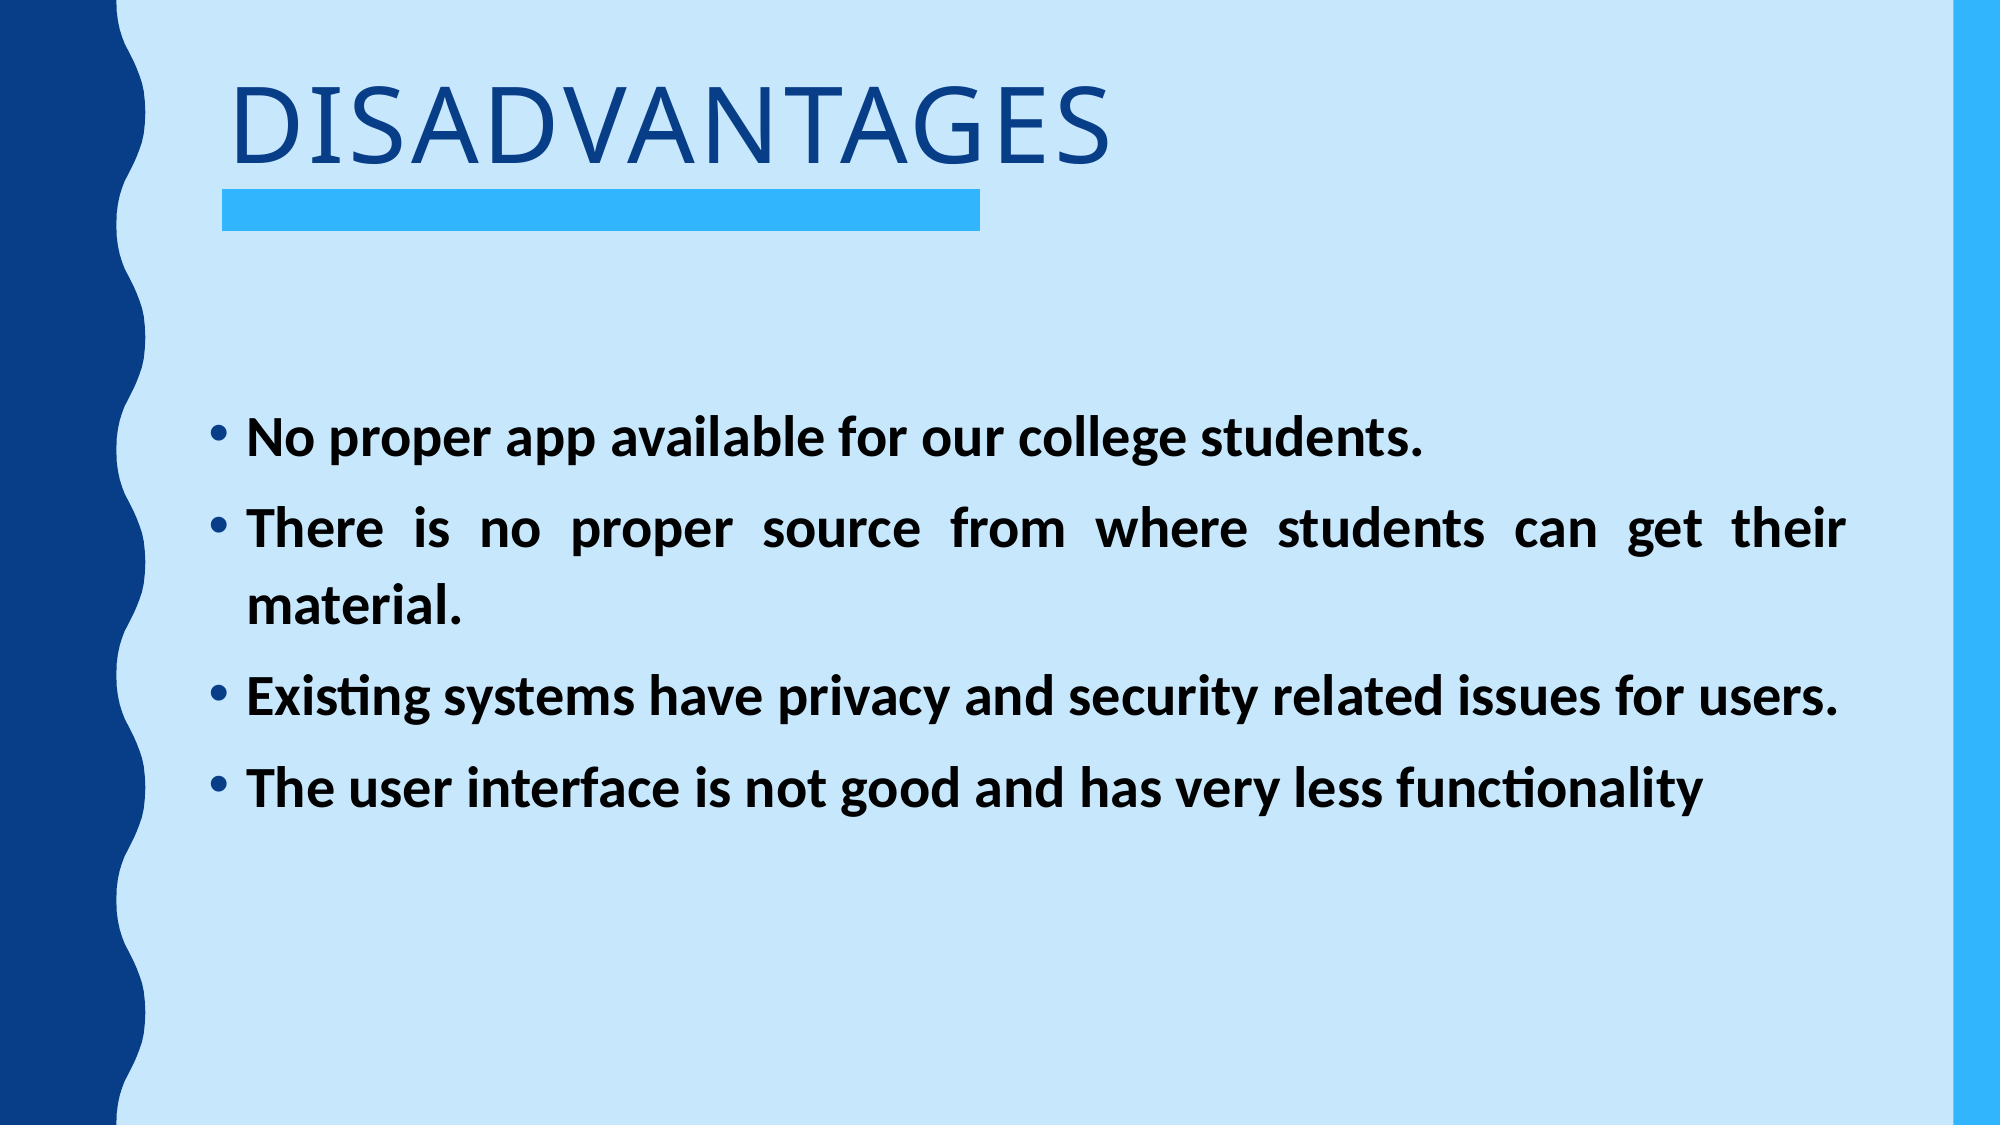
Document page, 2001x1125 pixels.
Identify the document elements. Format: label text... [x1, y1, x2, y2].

list No proper app available for our college students. There is no proper source from where students can get their material. Existing systems have privacy and security related issues for users. The user interface is not good and has very less functionality [193, 383, 1864, 973]
title DISADVANTAGES [212, 64, 1882, 310]
